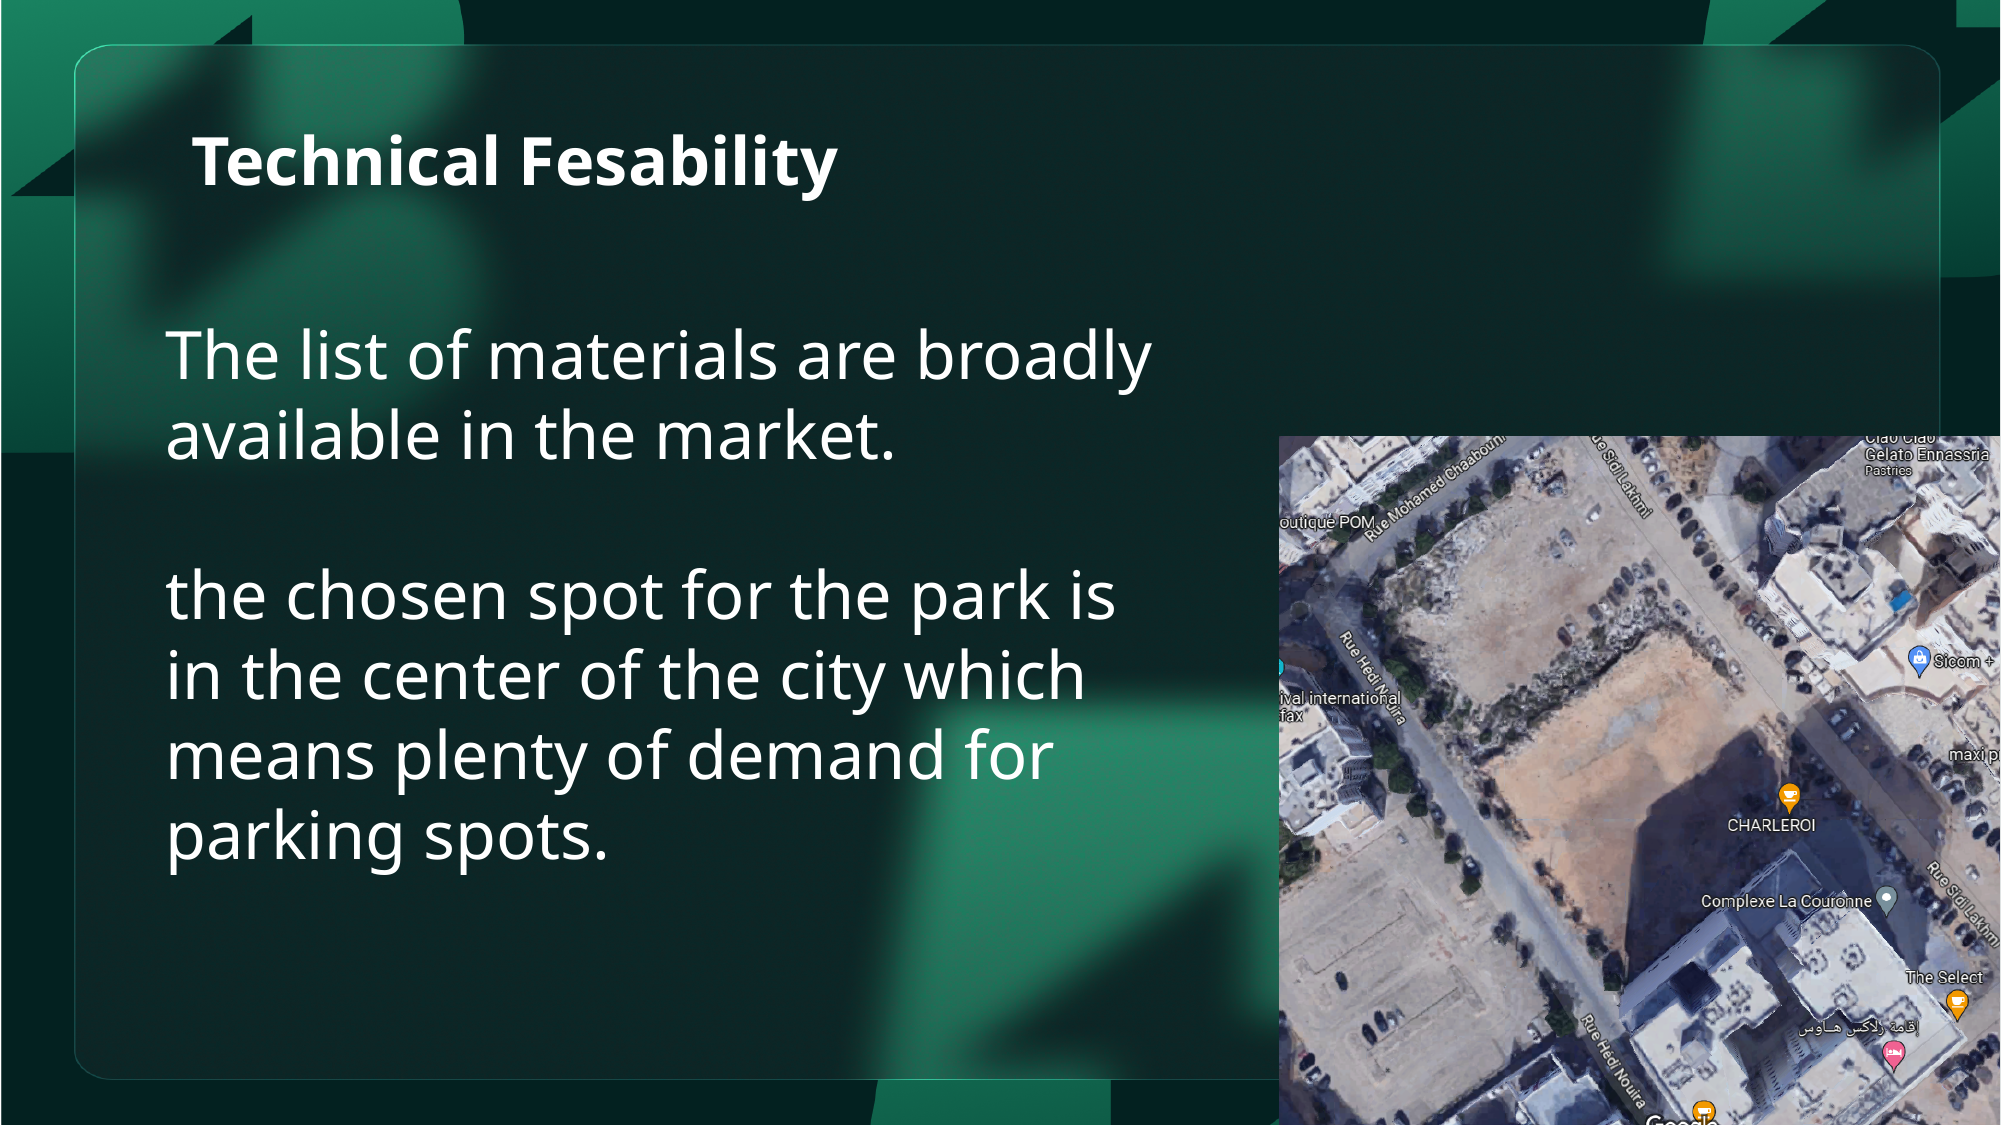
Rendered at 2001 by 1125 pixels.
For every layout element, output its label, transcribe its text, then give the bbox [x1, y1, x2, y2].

picture [0, 0, 2001, 1125]
text_box The list of materials are broadly available in the market. the chosen spot for the park is in the center of the city which means plenty of demand for parking spots. [150, 305, 1210, 880]
text_box Technical Fesability [0, 111, 1045, 207]
